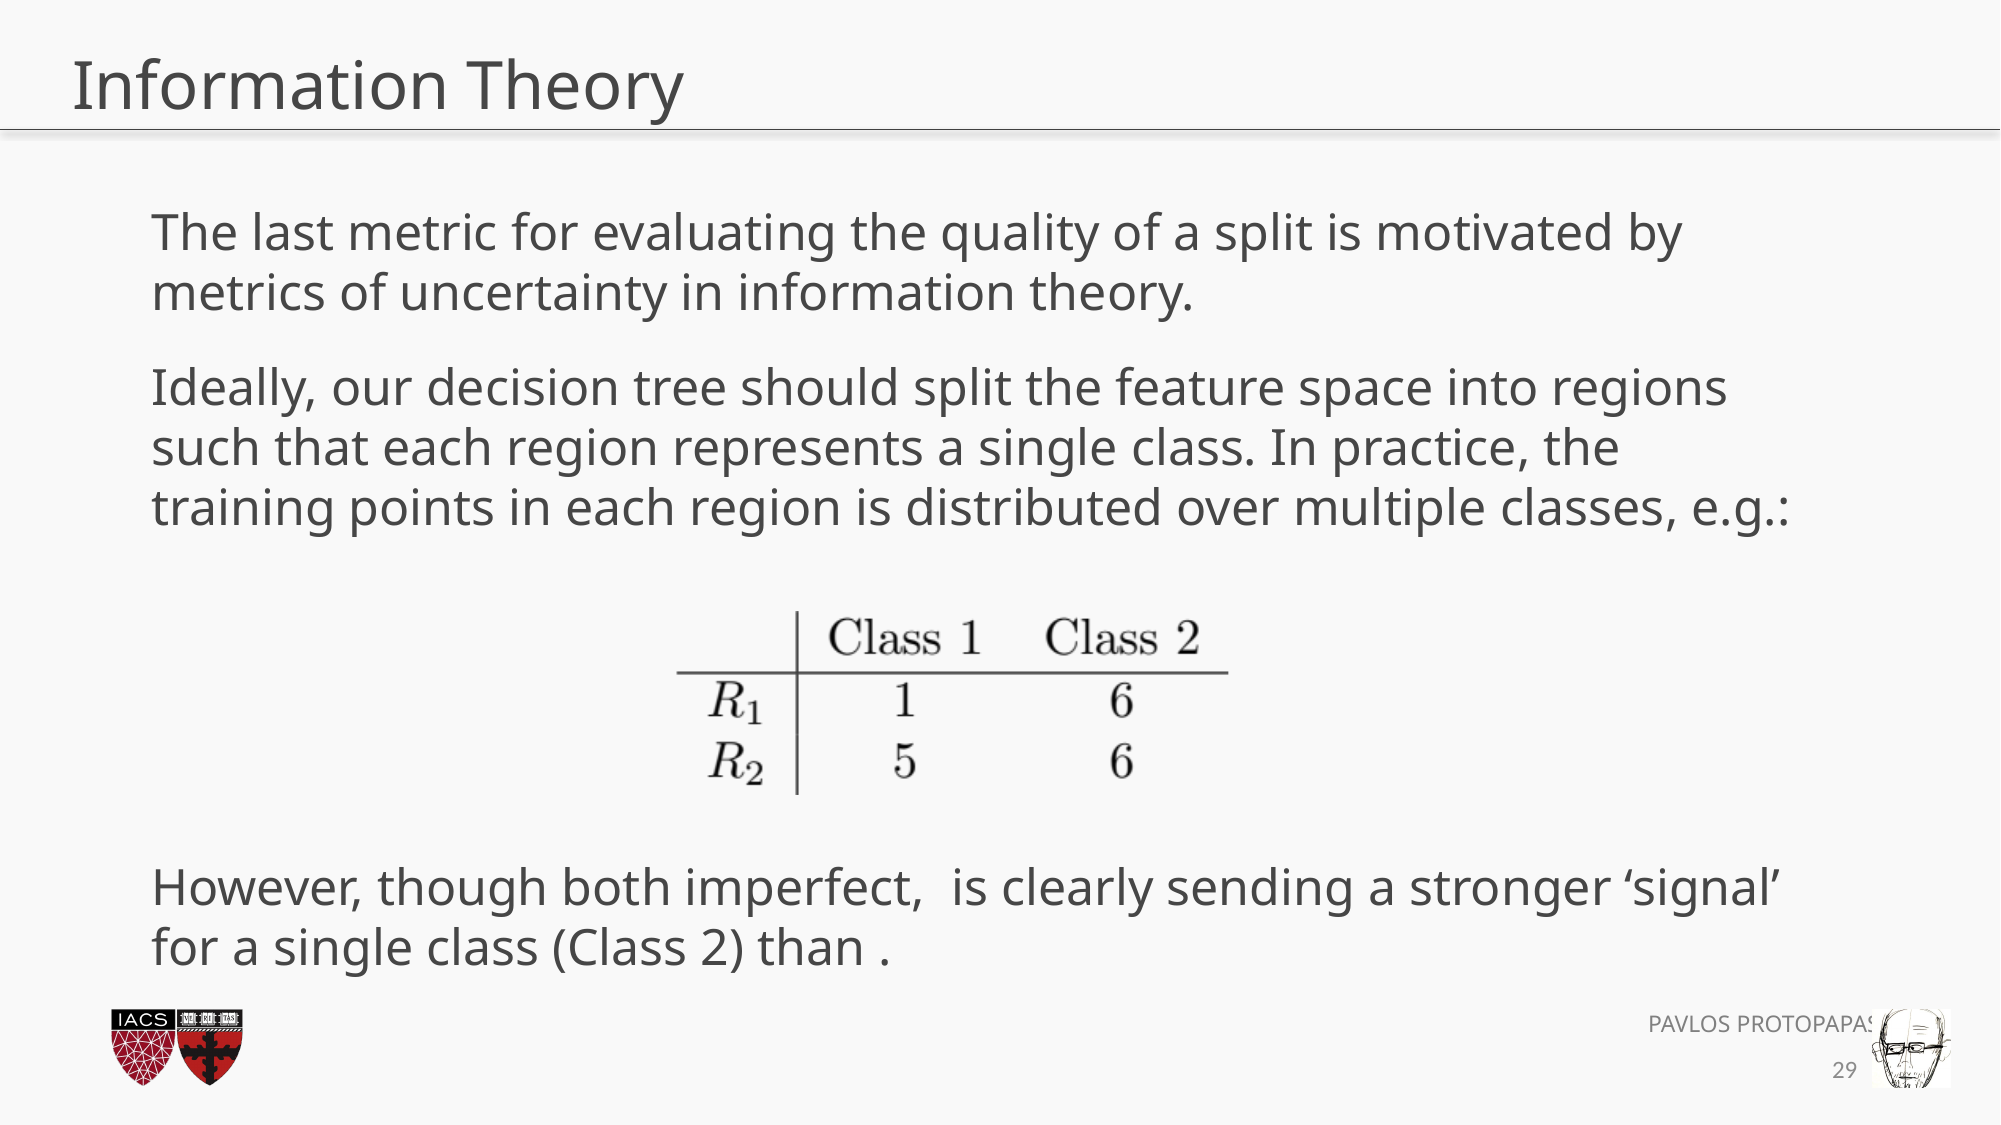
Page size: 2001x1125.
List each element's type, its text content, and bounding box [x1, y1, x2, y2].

picture [676, 611, 1229, 795]
title Information Theory [57, 35, 1943, 162]
picture [1872, 1009, 1951, 1088]
picture [109, 1009, 243, 1086]
slide_number 29 [1405, 1038, 1873, 1099]
